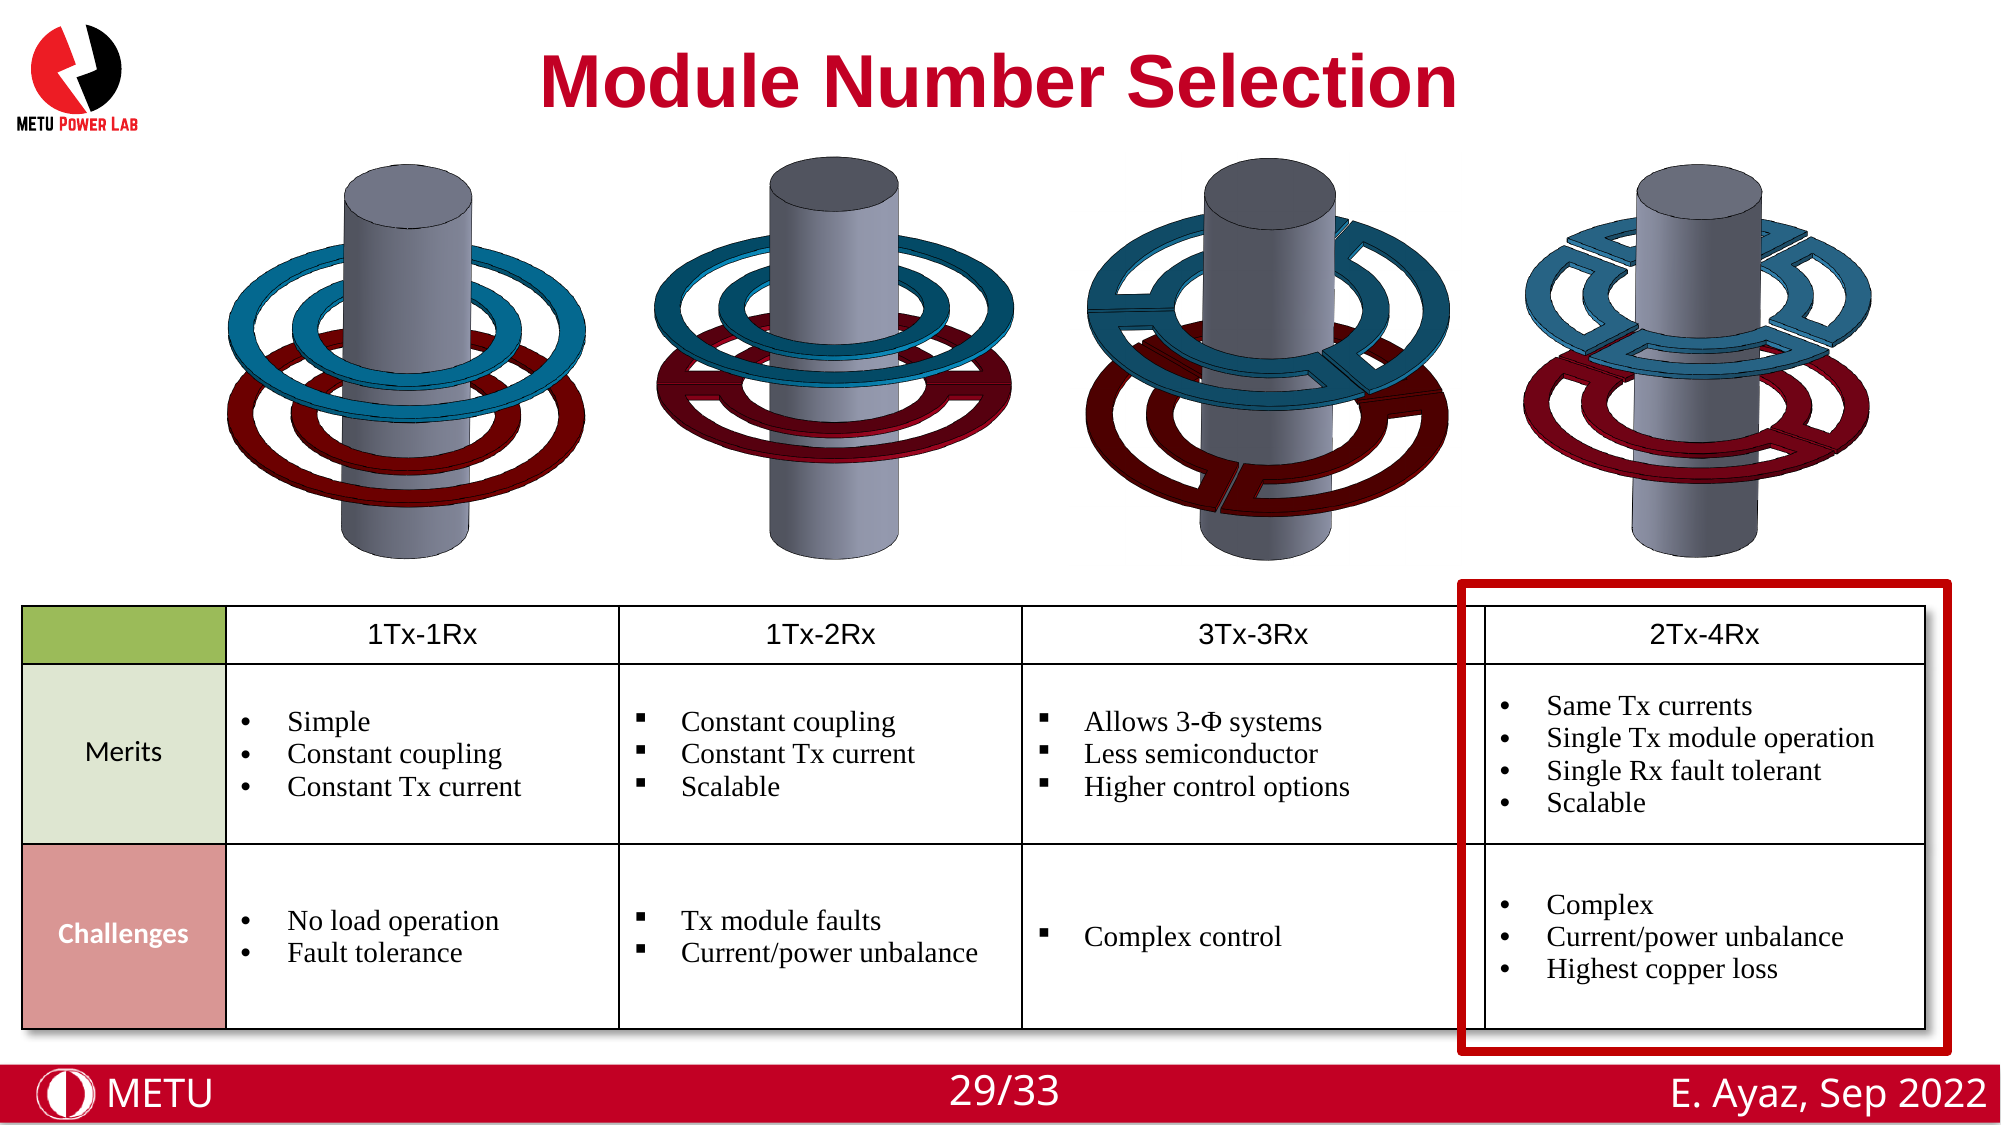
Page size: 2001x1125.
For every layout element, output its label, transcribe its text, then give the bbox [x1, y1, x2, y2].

text_box Module Number Selection [0, 2, 2000, 153]
table_cell Challenges [23, 845, 225, 1028]
table_header 3Tx-3Rx [1023, 607, 1460, 663]
table_cell Complex control [1023, 845, 1460, 1028]
picture [642, 153, 1026, 569]
table_header 1Tx-2Rx [620, 607, 1021, 663]
picture [1508, 152, 1888, 566]
table_cell No load operation Fault tolerance [227, 845, 618, 1028]
table_cell Merits [23, 665, 225, 843]
text_box [1460, 581, 1949, 1053]
table_cell Allows 3-Φ systems Less semiconductor Higher control options [1023, 665, 1460, 843]
picture [30, 1068, 99, 1120]
table_cell Constant coupling Constant Tx current Scalable [620, 665, 1021, 843]
table_cell Tx module faults Current/power unbalance [620, 845, 1021, 1028]
picture [1069, 152, 1462, 566]
table_header [23, 607, 225, 663]
table_cell Simple Constant coupling Constant Tx current [227, 665, 618, 843]
table_header 1Tx-1Rx [227, 607, 618, 663]
picture [218, 152, 597, 568]
